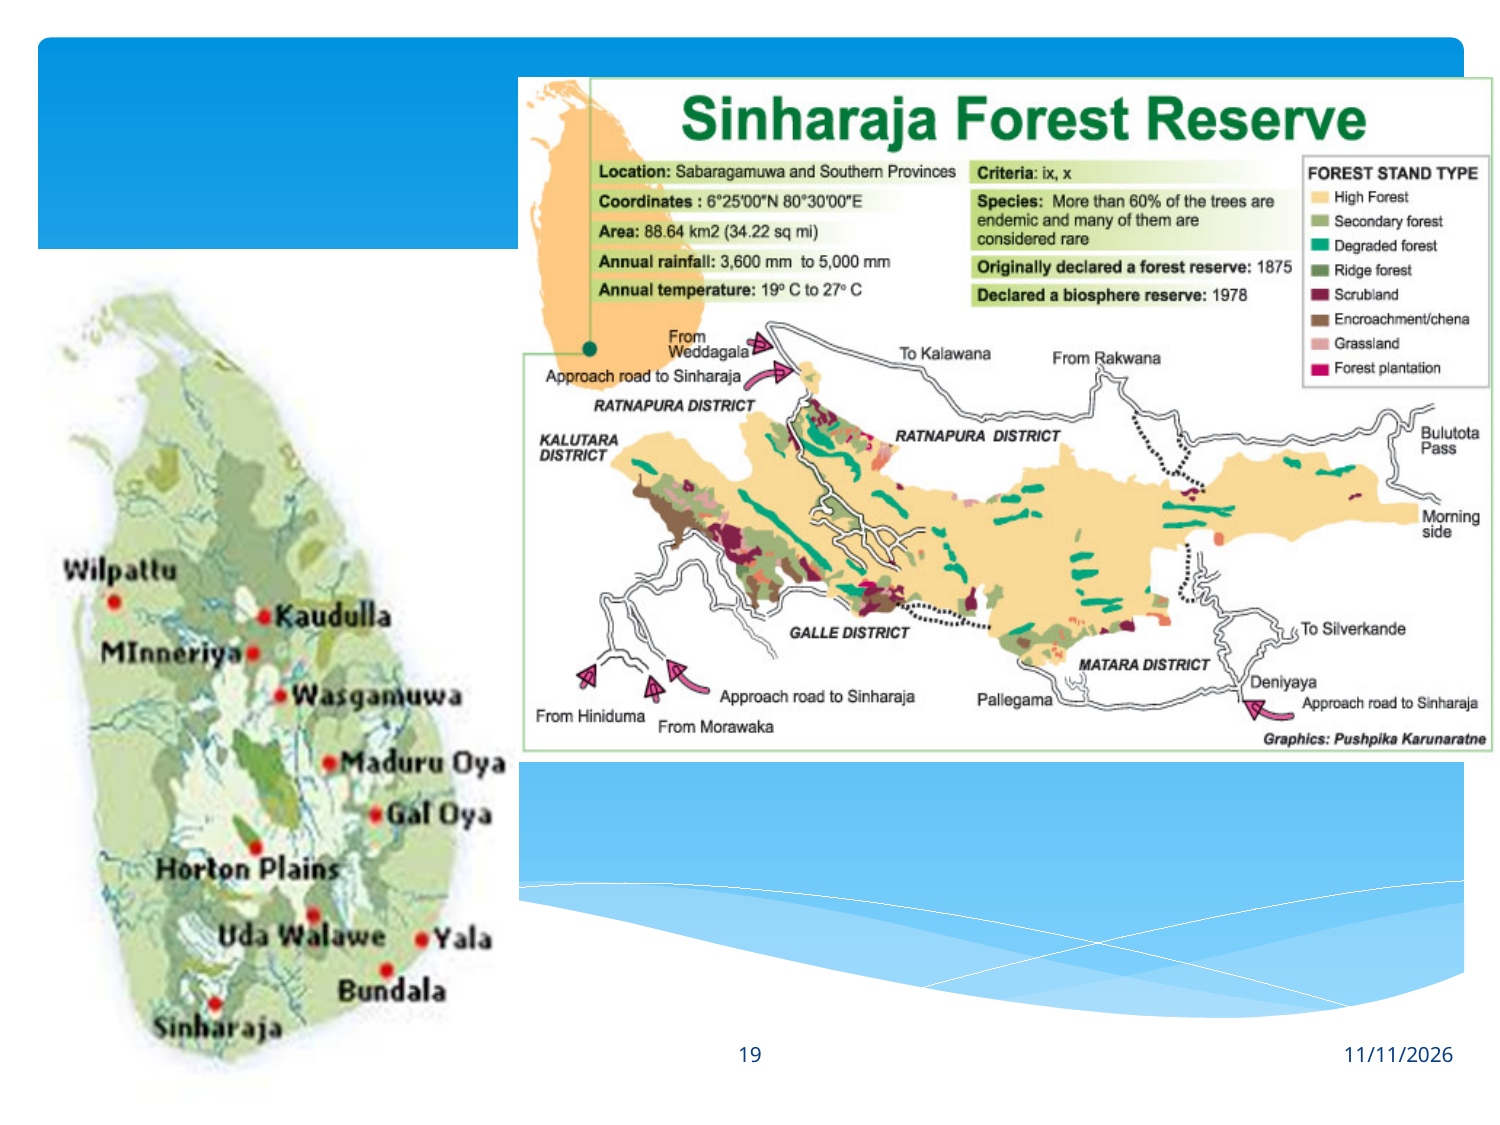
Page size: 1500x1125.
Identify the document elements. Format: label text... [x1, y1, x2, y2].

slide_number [847, 1025, 1469, 1086]
slide_number 19 [654, 1025, 846, 1086]
picture [2, 77, 1500, 1102]
